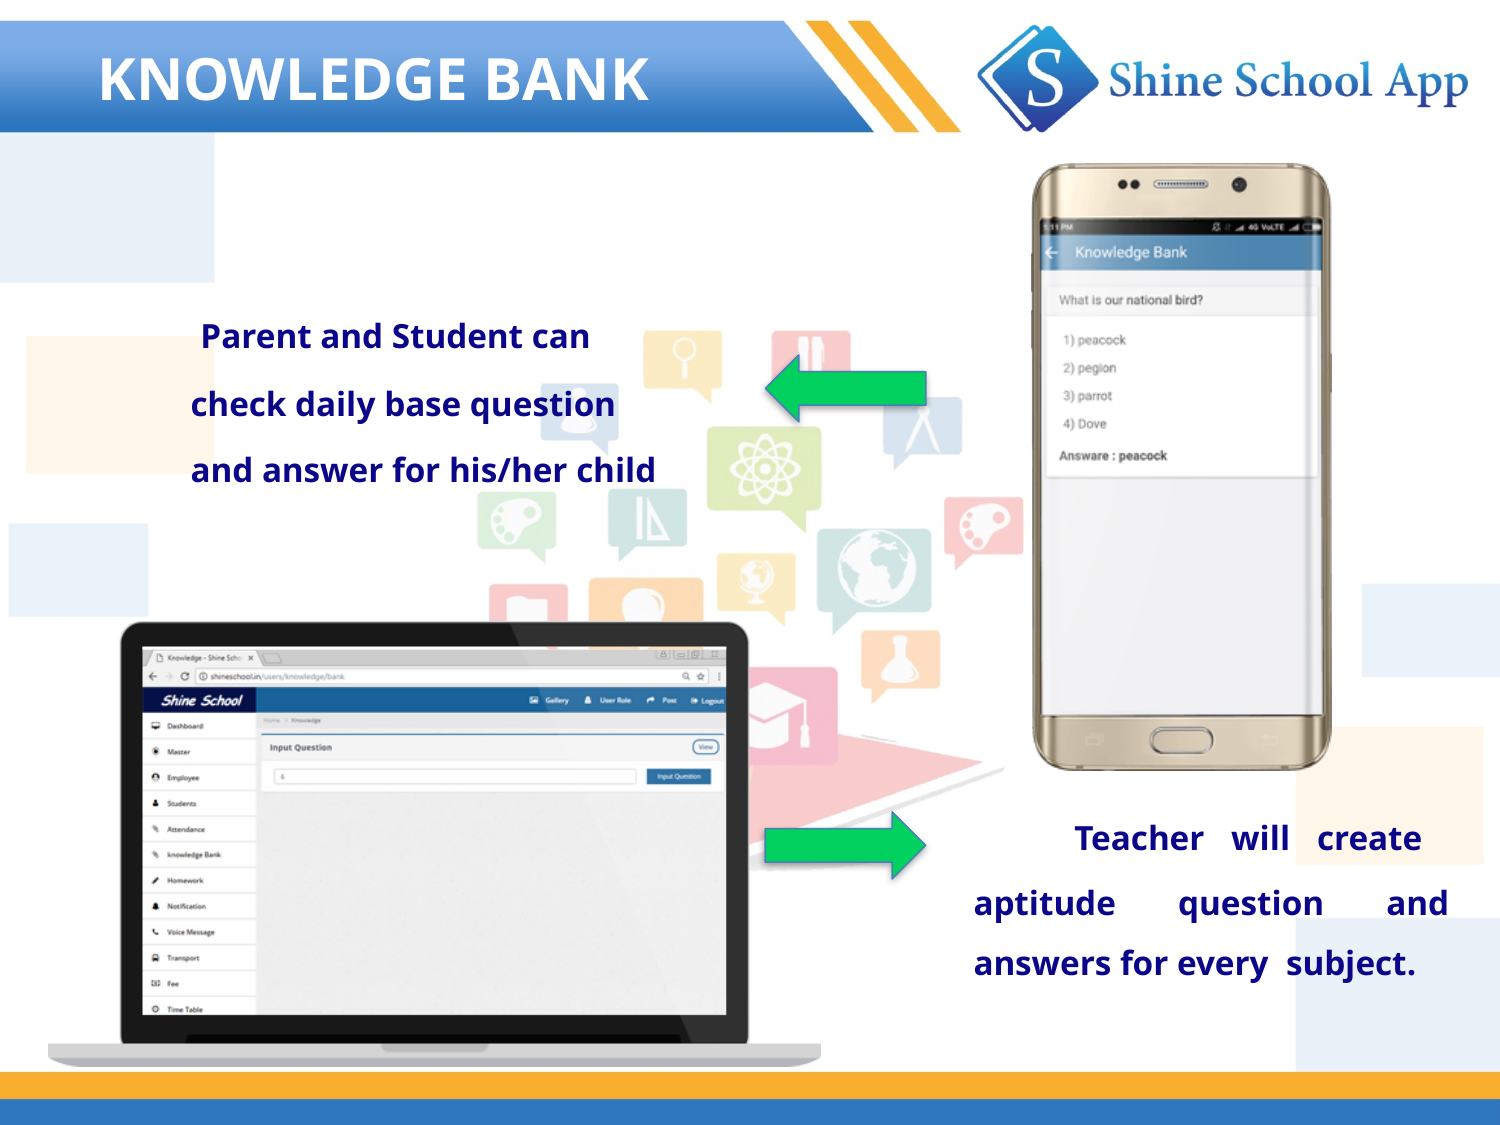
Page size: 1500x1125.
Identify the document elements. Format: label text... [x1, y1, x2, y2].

text_box Parent and Student can check daily base question and answer for his/her child [175, 281, 715, 563]
picture [0, 0, 1500, 1125]
list Teacher will create aptitude question and answers for every subject. [902, 750, 1465, 1079]
text_box KNOWLEDGE BANK [0, 13, 774, 141]
text_box [764, 354, 927, 423]
text_box [825, 811, 927, 880]
